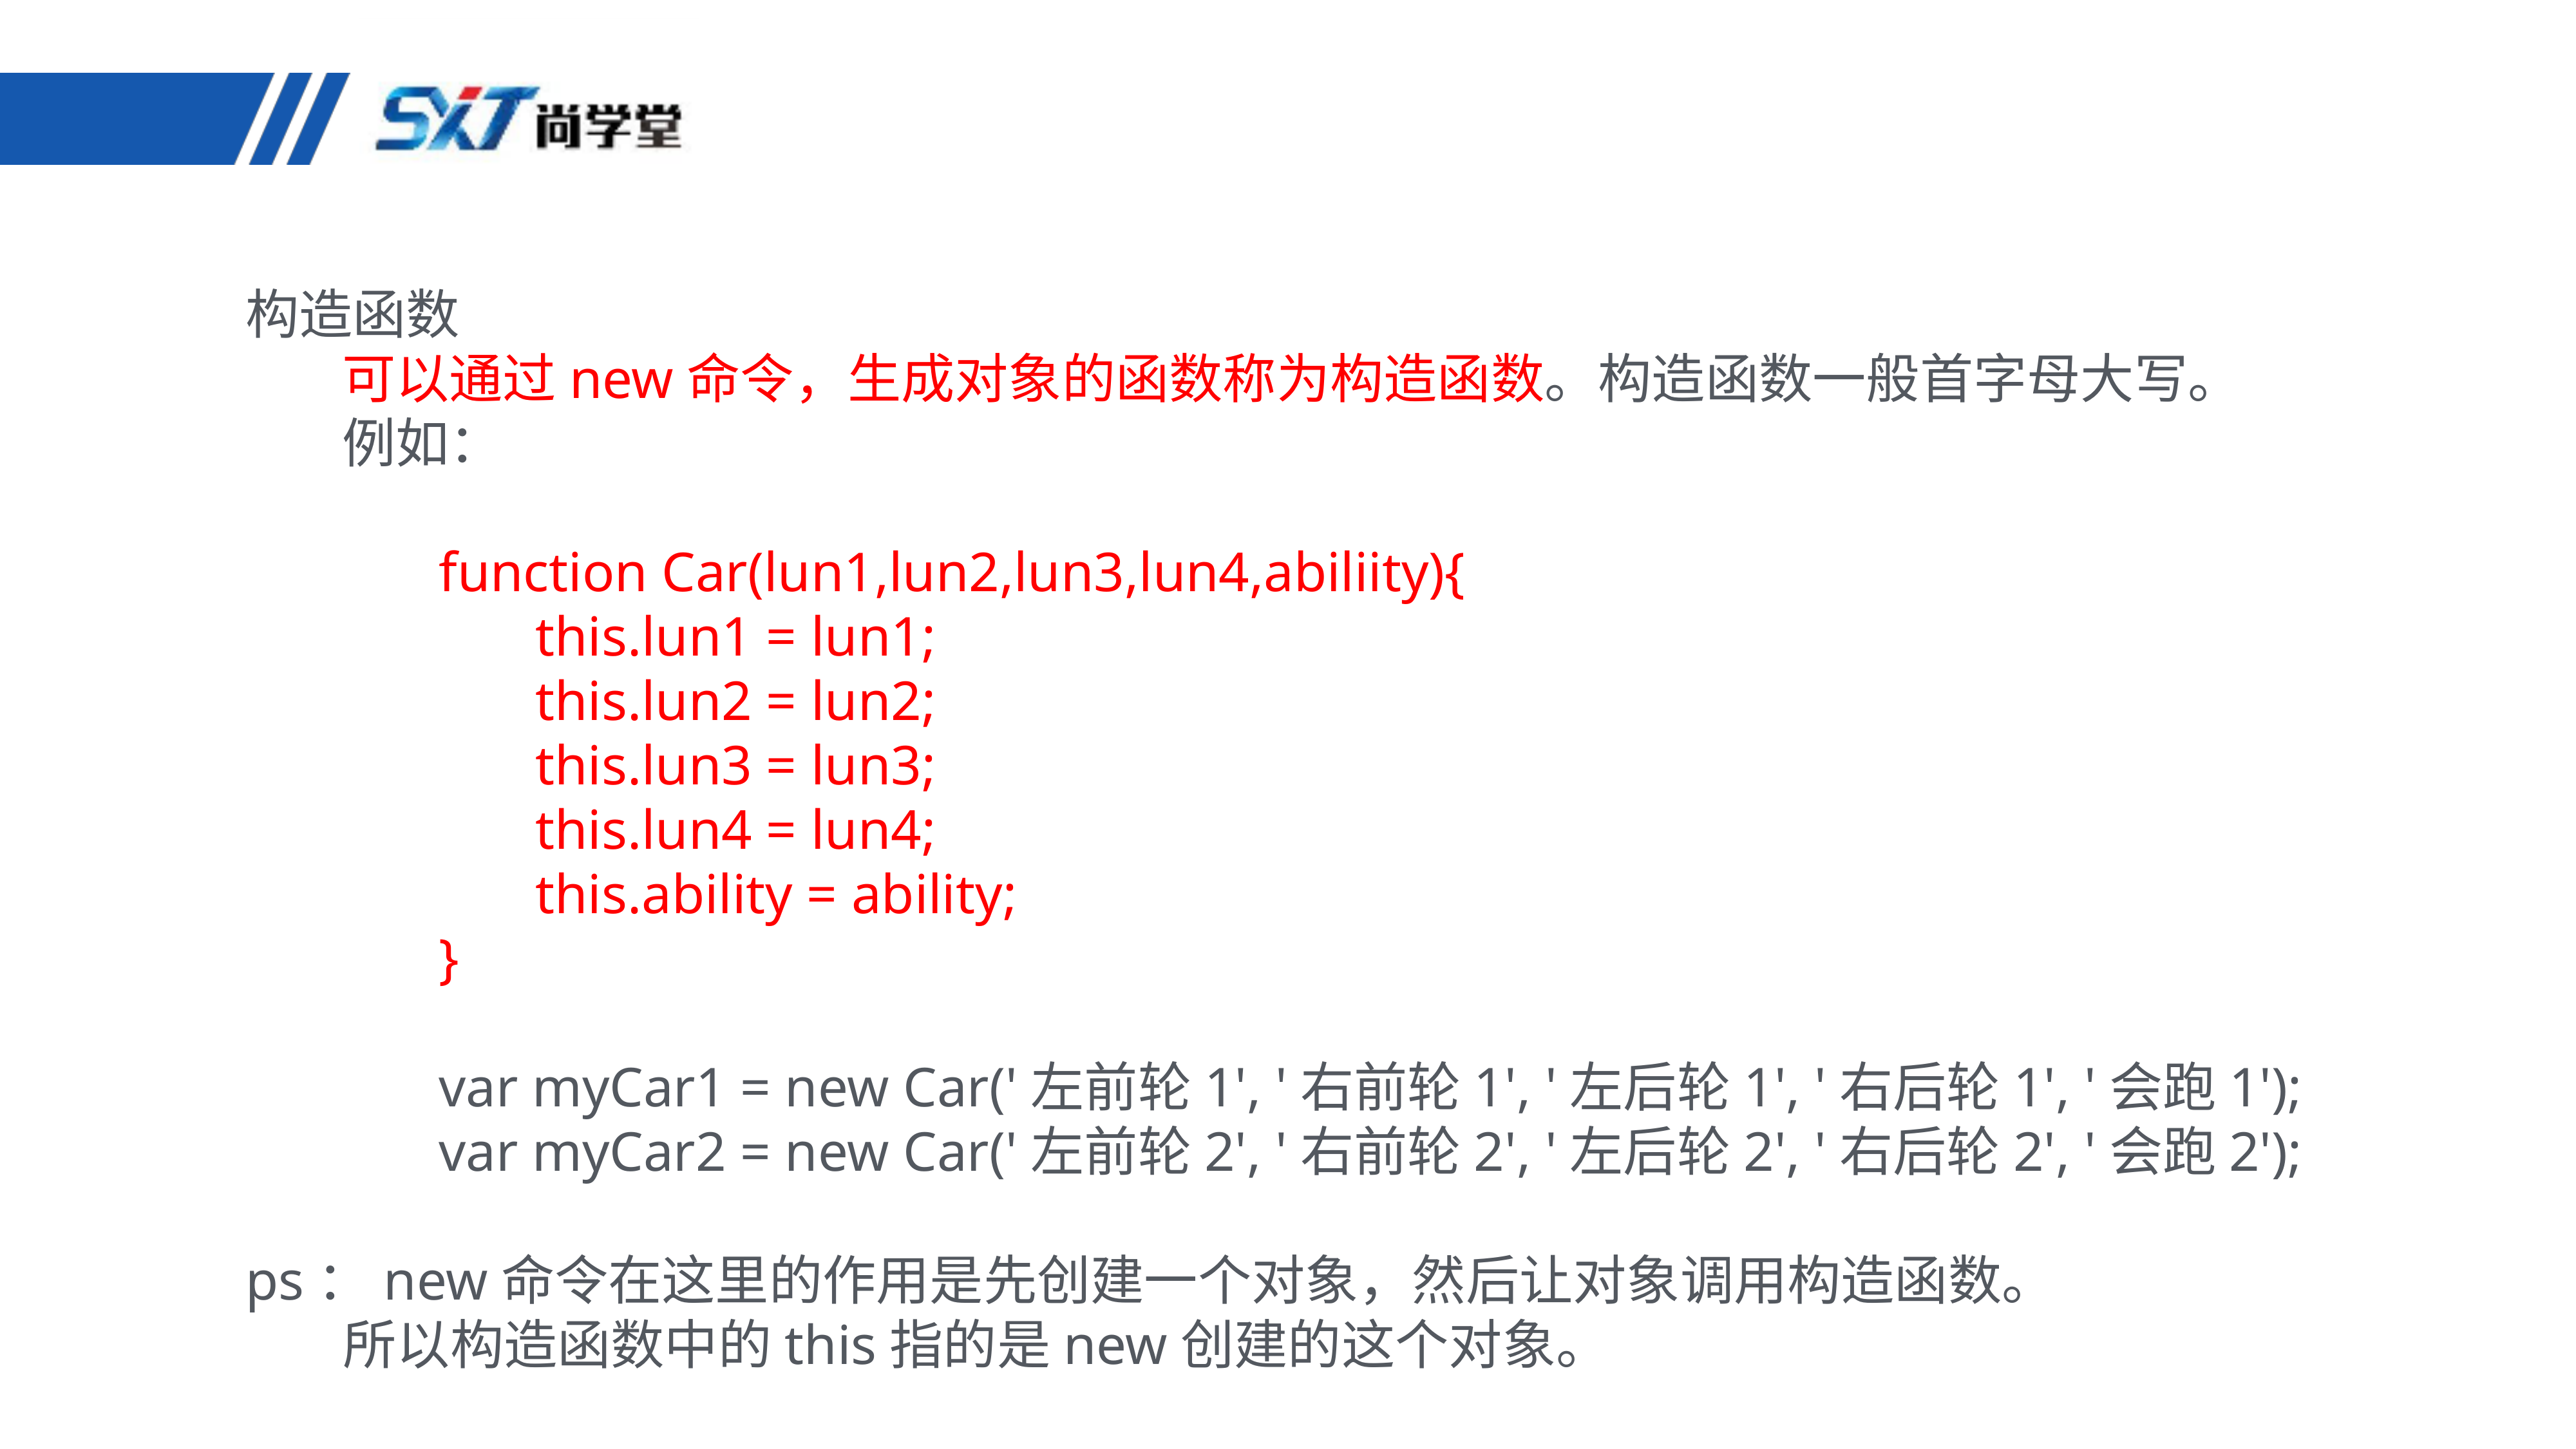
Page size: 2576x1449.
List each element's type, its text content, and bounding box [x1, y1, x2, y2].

text_box 构造函数 可以通过new命令，生成对象的函数称为构造函数。构造函数一般首字母大写。 例如： function Car(lun1,lun2,lun3,lun4,abiliity){ this.lun1 = lun1; this.lun2 = lun2; this.lun3 = lun3; this.lun4 = lun4; this.ability = ability; } var myCar1 = new Car('左前轮1', '右前轮1', '左后轮1', '右后轮1', '会跑1'); var myCar2 = new Car('左前轮2', '右前轮2', '左后轮2', '右后轮2', '会跑2'); ps：new命令在这里的作用是先创建一个对象，然后让对象调用构造函数。 所以构造函数中的this指的是new创建的这个对象。 [236, 276, 2483, 1380]
picture [0, 73, 350, 165]
picture [359, 17, 699, 242]
